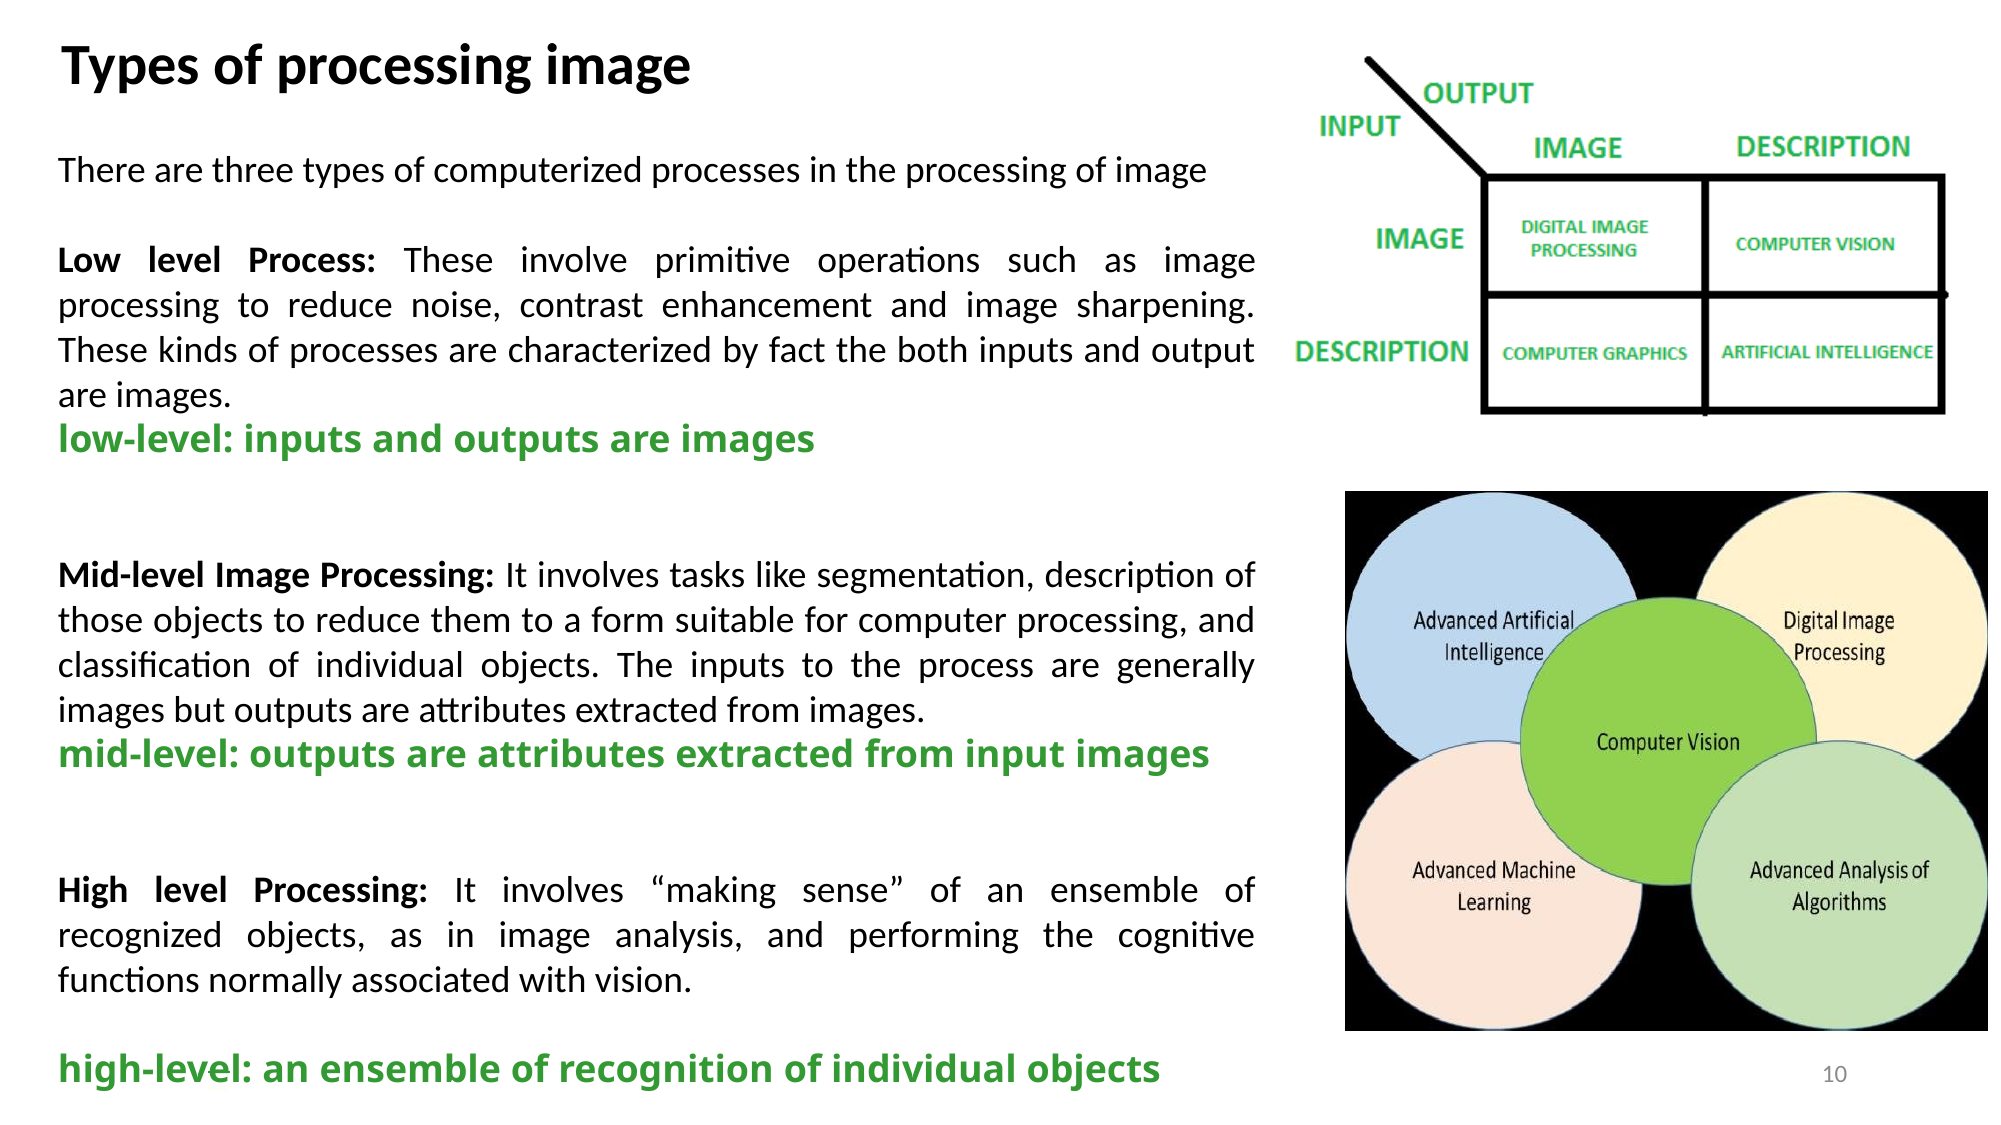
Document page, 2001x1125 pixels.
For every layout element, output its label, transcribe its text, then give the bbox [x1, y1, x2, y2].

text_box Types of processing image [47, 19, 707, 104]
text_box There are three types of computerized processes in the processing of image Low level Process: These involve primitive operations such as image processing to reduce noise, contrast enhancement and image sharpening. These kinds of processes are characterized by fact the both inputs and output are images. low-level: inputs and outputs are images Mid-level Image Processing: It involves tasks like segmentation, description of those objects to reduce them to a form suitable for computer processing, and classification of individual objects. The inputs to the process are generally images but outputs are attributes extracted from images. mid-level: outputs are attributes extracted from input images High level Processing: It involves “making sense” of an ensemble of recognized objects, as in image analysis, and performing the cognitive functions normally associated with vision. high-level: an ensemble of recognition of individual objects [43, 137, 1272, 1125]
picture [1345, 491, 1988, 1031]
slide_number 10 [1412, 1042, 1863, 1103]
picture [1271, 19, 1988, 468]
